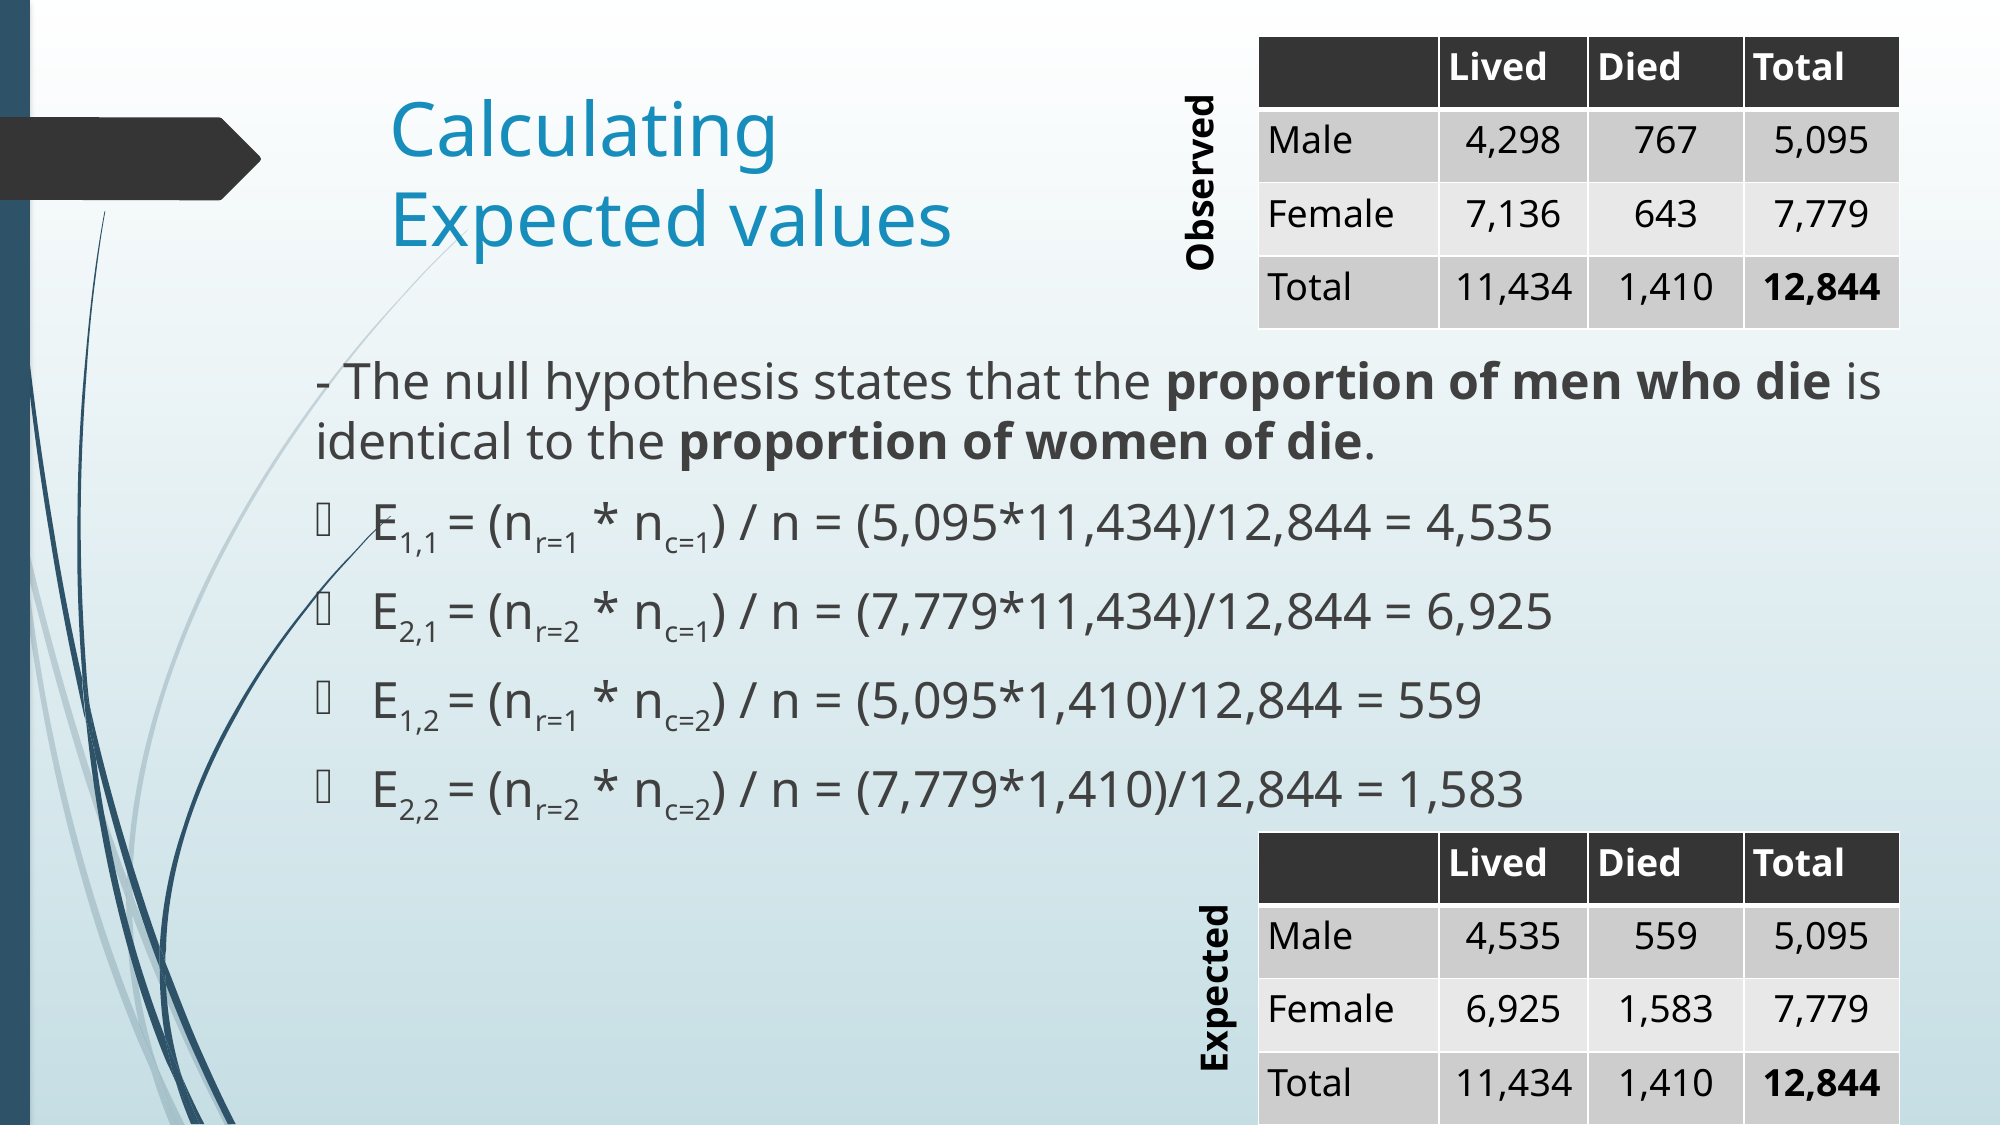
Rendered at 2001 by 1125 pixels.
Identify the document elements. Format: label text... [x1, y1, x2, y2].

table_cell 1,410 [1589, 257, 1743, 328]
table_header Lived [1440, 37, 1587, 107]
table_cell 5,095 [1745, 112, 1899, 182]
table_cell 5,095 [1745, 908, 1899, 978]
table_cell Total [1259, 1053, 1438, 1124]
table_cell 643 [1589, 183, 1743, 255]
table_cell 1,410 [1589, 1053, 1743, 1124]
table_header Total [1745, 37, 1899, 107]
table_header [1259, 833, 1438, 903]
table_cell Total [1259, 257, 1438, 328]
table_cell 6,925 [1440, 979, 1587, 1051]
table_header [1259, 37, 1438, 107]
table_cell 4,298 [1440, 112, 1587, 182]
table_cell 1,583 [1589, 979, 1743, 1051]
table_cell 12,844 [1745, 257, 1899, 328]
table_cell 767 [1589, 112, 1743, 182]
table_cell 7,136 [1440, 183, 1587, 255]
table_header Total [1745, 833, 1899, 903]
table_cell Male [1259, 908, 1438, 978]
table_header Lived [1440, 833, 1587, 903]
table_cell Male [1259, 112, 1438, 182]
list - The null hypothesis states that the proportion of men who die is identical to the proportion of women of die. E1,1 = (nr=1 * nc=1) / n = (5,095*11,434)/12,844 = 4,535 E2,1 = (nr=2 * nc=1) / n = (7,779*11,434)/12,844 = 6,925 E1,2 = (nr=1 * nc=2) / n = (5,095*1,410)/12,844 = 559 E2,2 = (nr=2 * nc=2) / n = (7,779*1,410)/12,844 = 1,583 [300, 342, 1961, 883]
table_cell 12,844 [1745, 1053, 1899, 1124]
table_header Died [1589, 833, 1743, 903]
title Calculating Expected values [374, 73, 1258, 284]
table_cell 7,779 [1745, 979, 1899, 1051]
table_cell 4,535 [1440, 908, 1587, 978]
table_cell 559 [1589, 908, 1743, 978]
table_cell Female [1259, 183, 1438, 255]
text_box Observed [1168, 78, 1229, 287]
text_box Expected [1182, 888, 1243, 1089]
table_cell 11,434 [1440, 257, 1587, 328]
table_cell 11,434 [1440, 1053, 1587, 1124]
table_cell 7,779 [1745, 183, 1899, 255]
table_cell Female [1259, 979, 1438, 1051]
table_header Died [1589, 37, 1743, 107]
